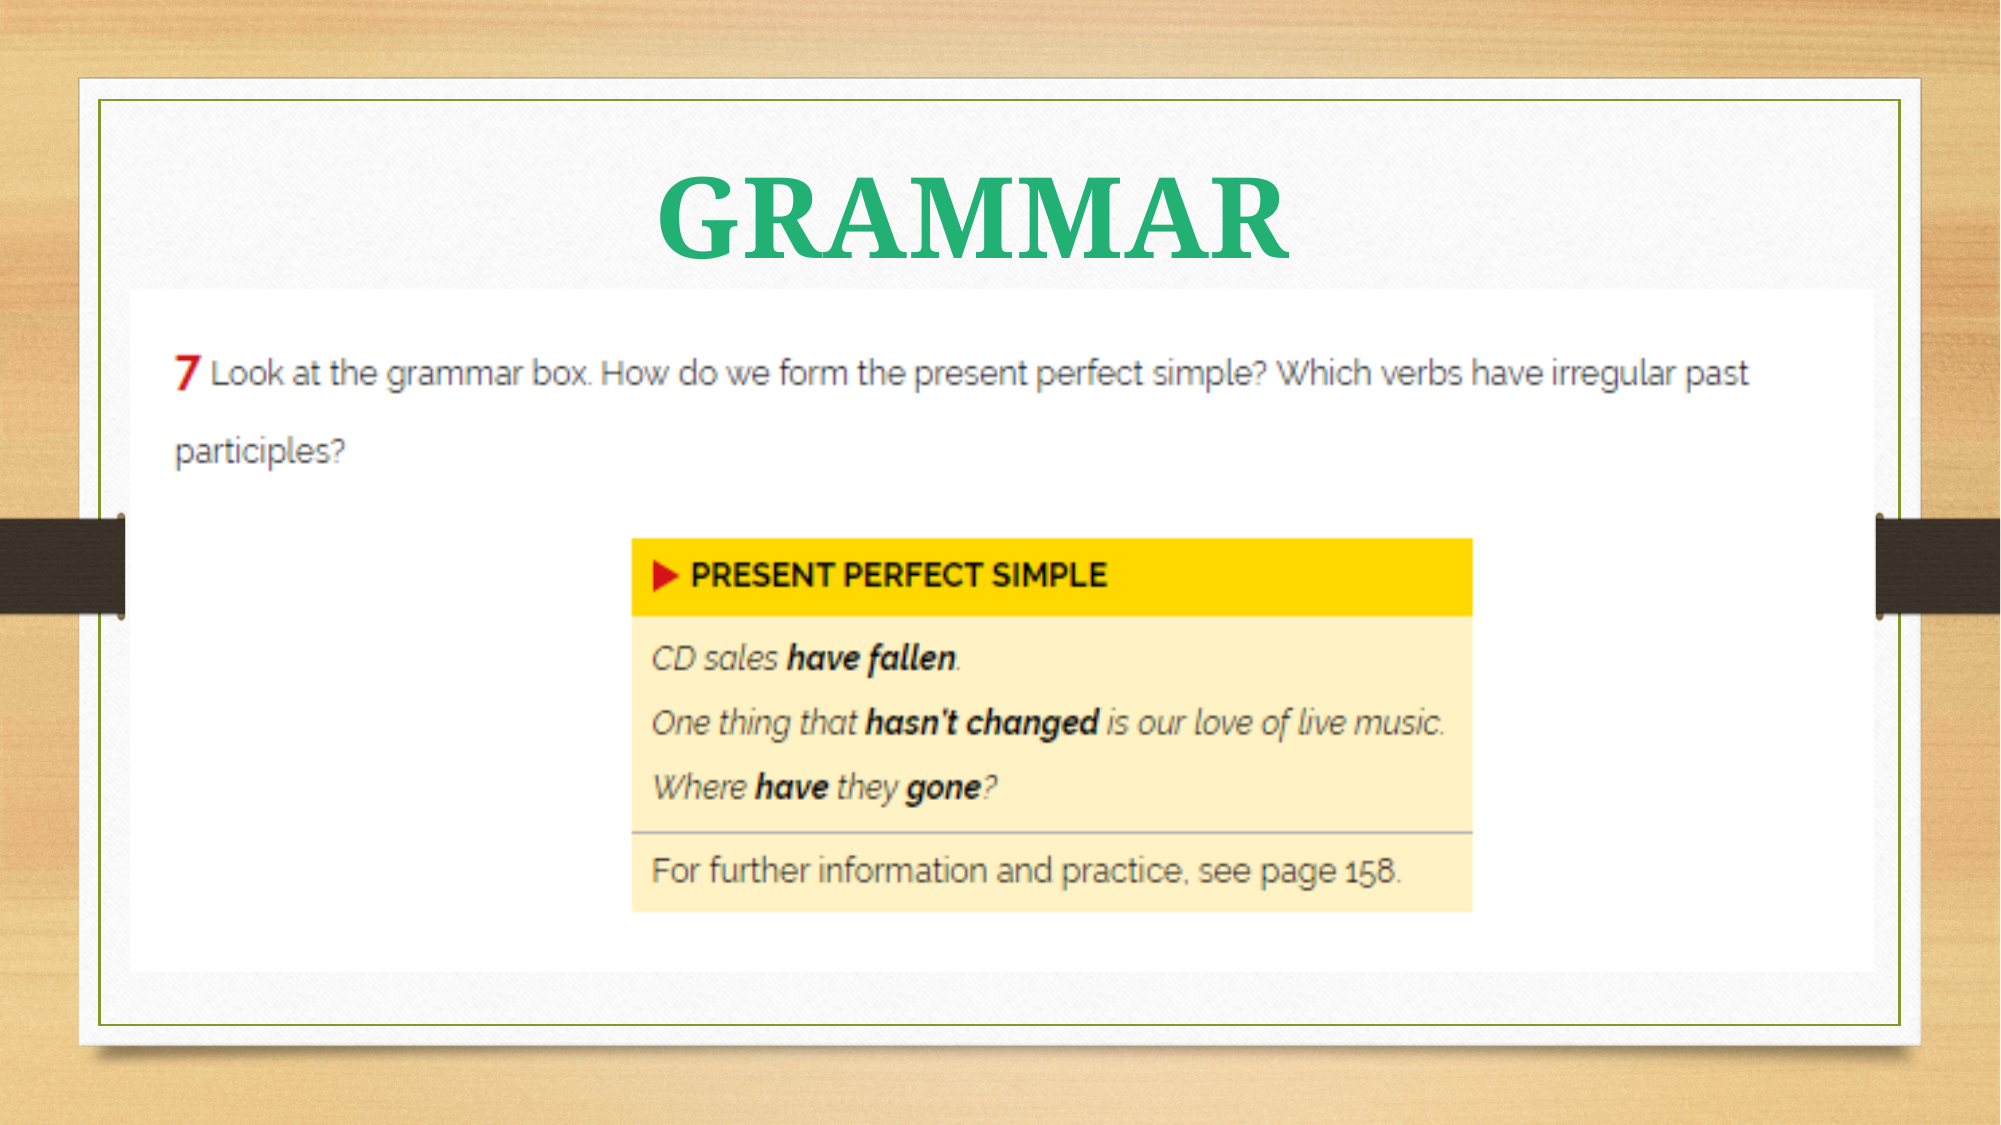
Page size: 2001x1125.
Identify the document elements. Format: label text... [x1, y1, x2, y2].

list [130, 289, 1875, 973]
text_box GRAMMAR [639, 138, 1306, 289]
picture [0, 0, 2001, 1125]
